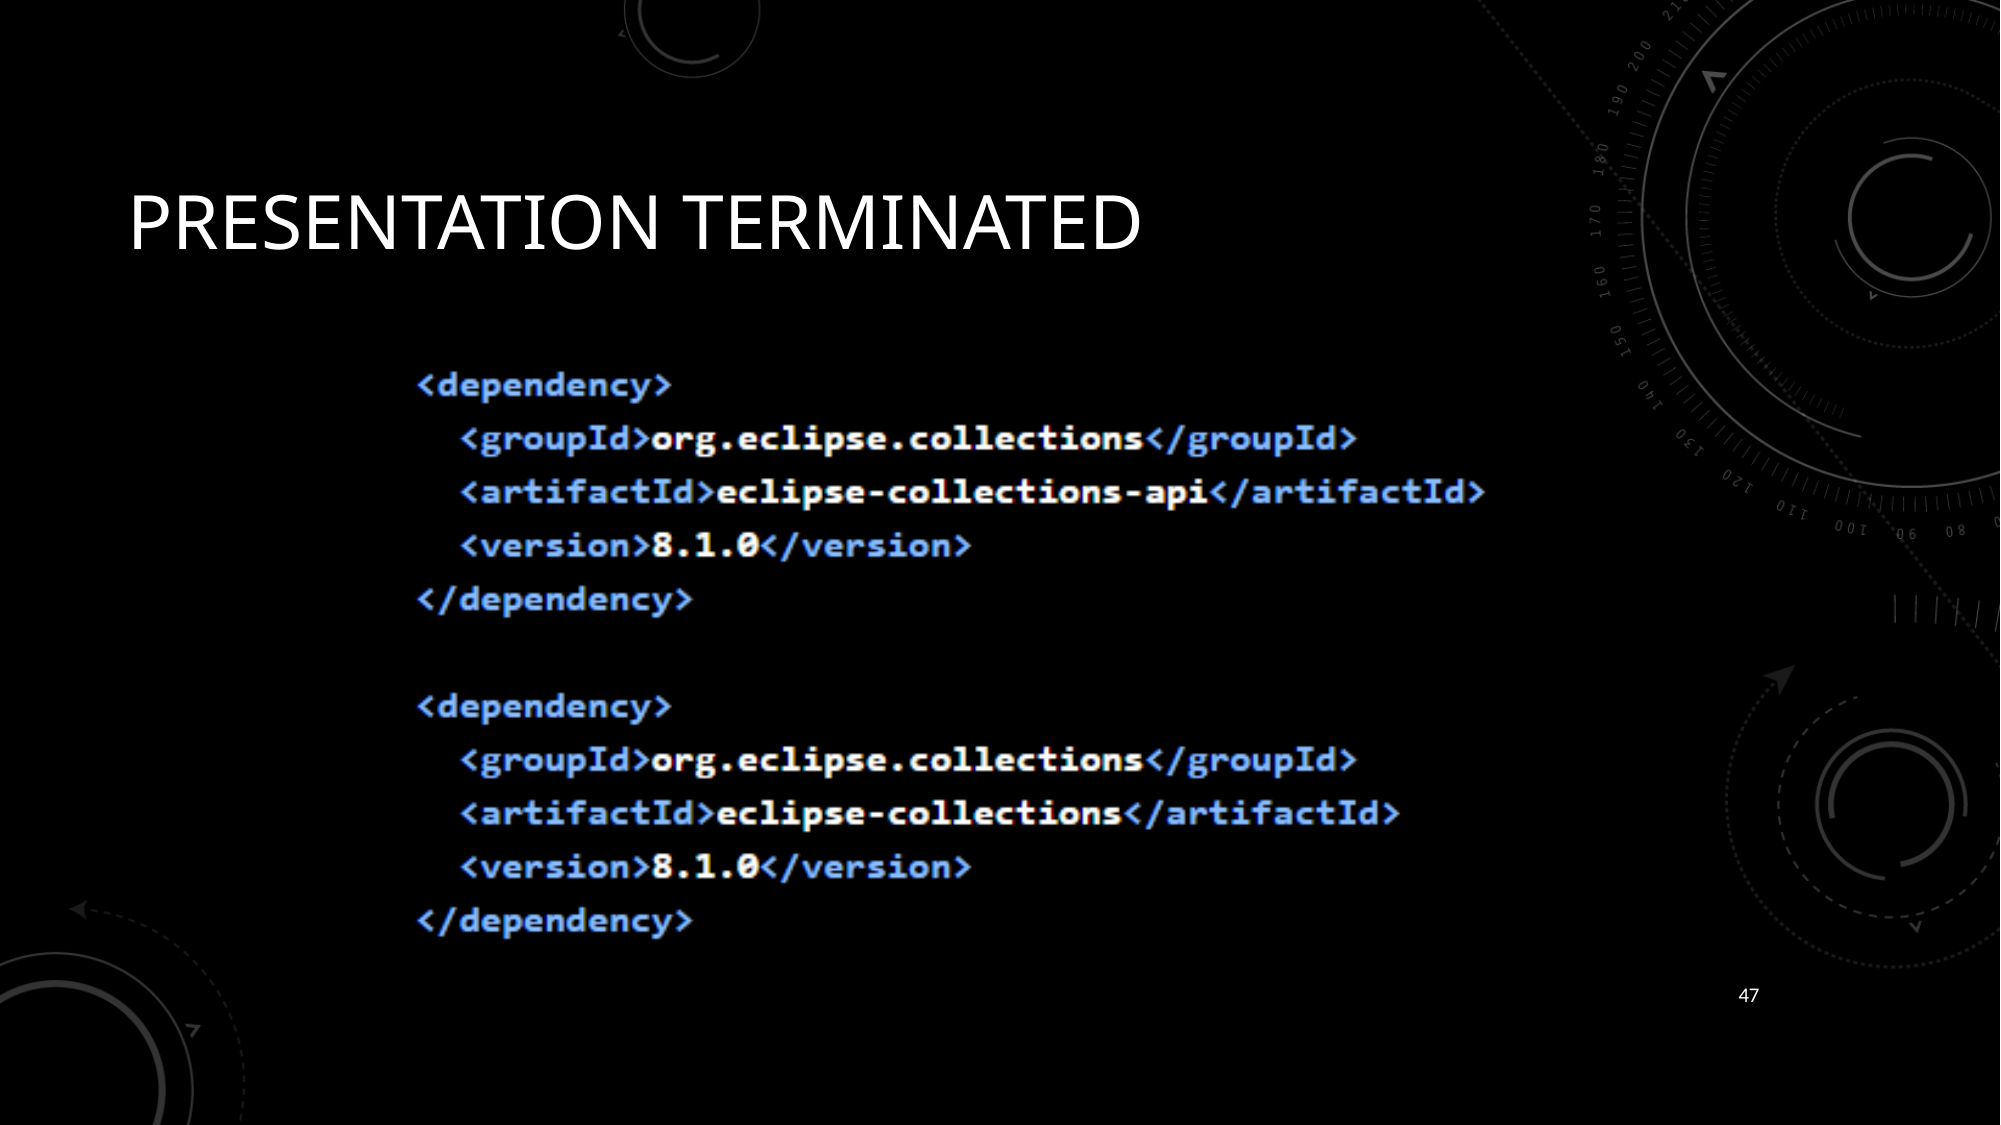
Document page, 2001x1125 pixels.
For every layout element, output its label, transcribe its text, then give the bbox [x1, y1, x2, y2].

picture [0, 0, 2000, 1125]
title Presentation Terminated [112, 99, 1775, 339]
slide_number 47 [1684, 963, 1775, 1025]
